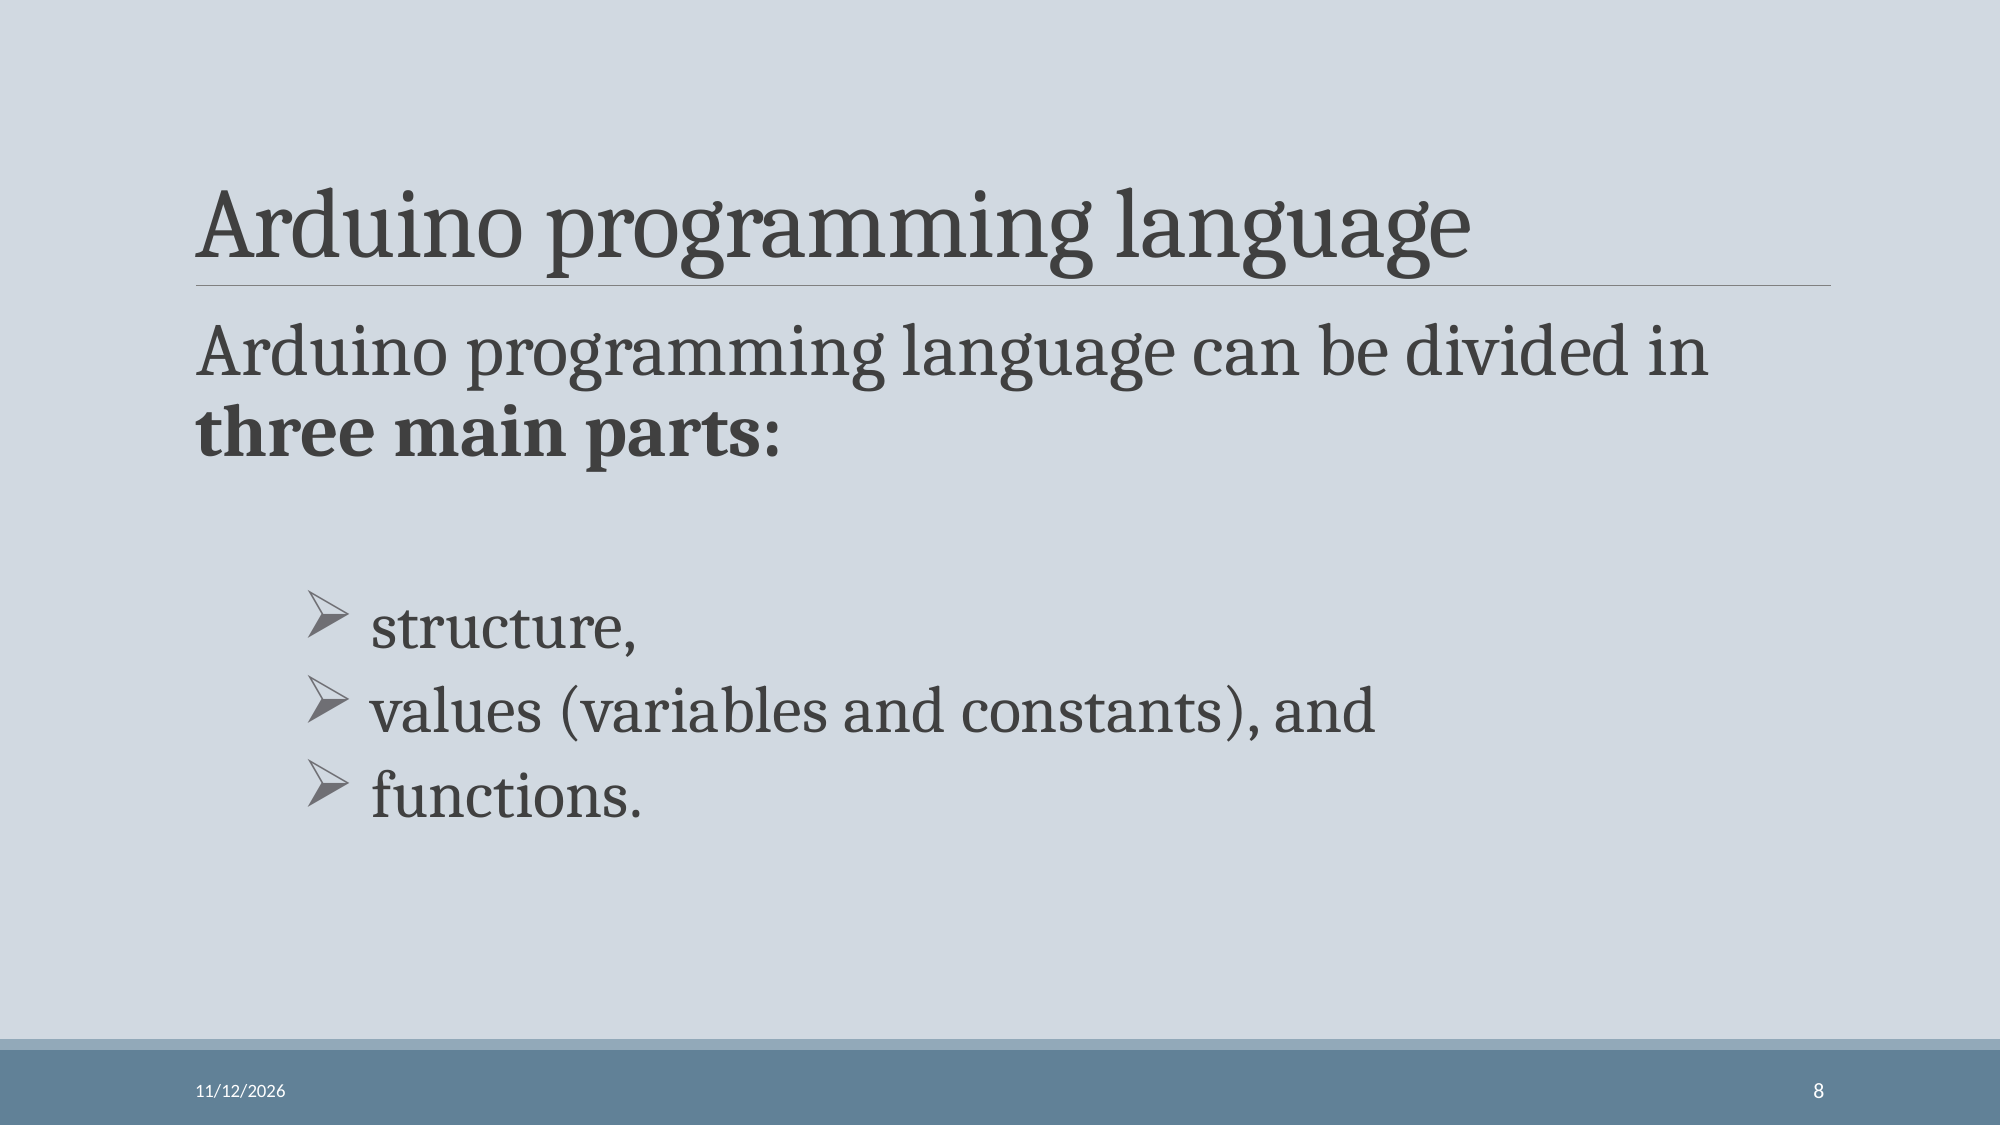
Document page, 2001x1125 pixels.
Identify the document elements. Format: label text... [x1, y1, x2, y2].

list Arduino programming language can be divided in three main parts: structure, values (variables and constants), and functions. [180, 302, 1830, 963]
title Arduino programming language [180, 47, 1830, 285]
slide_number 8 [1624, 1059, 1840, 1120]
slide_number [180, 1059, 586, 1120]
